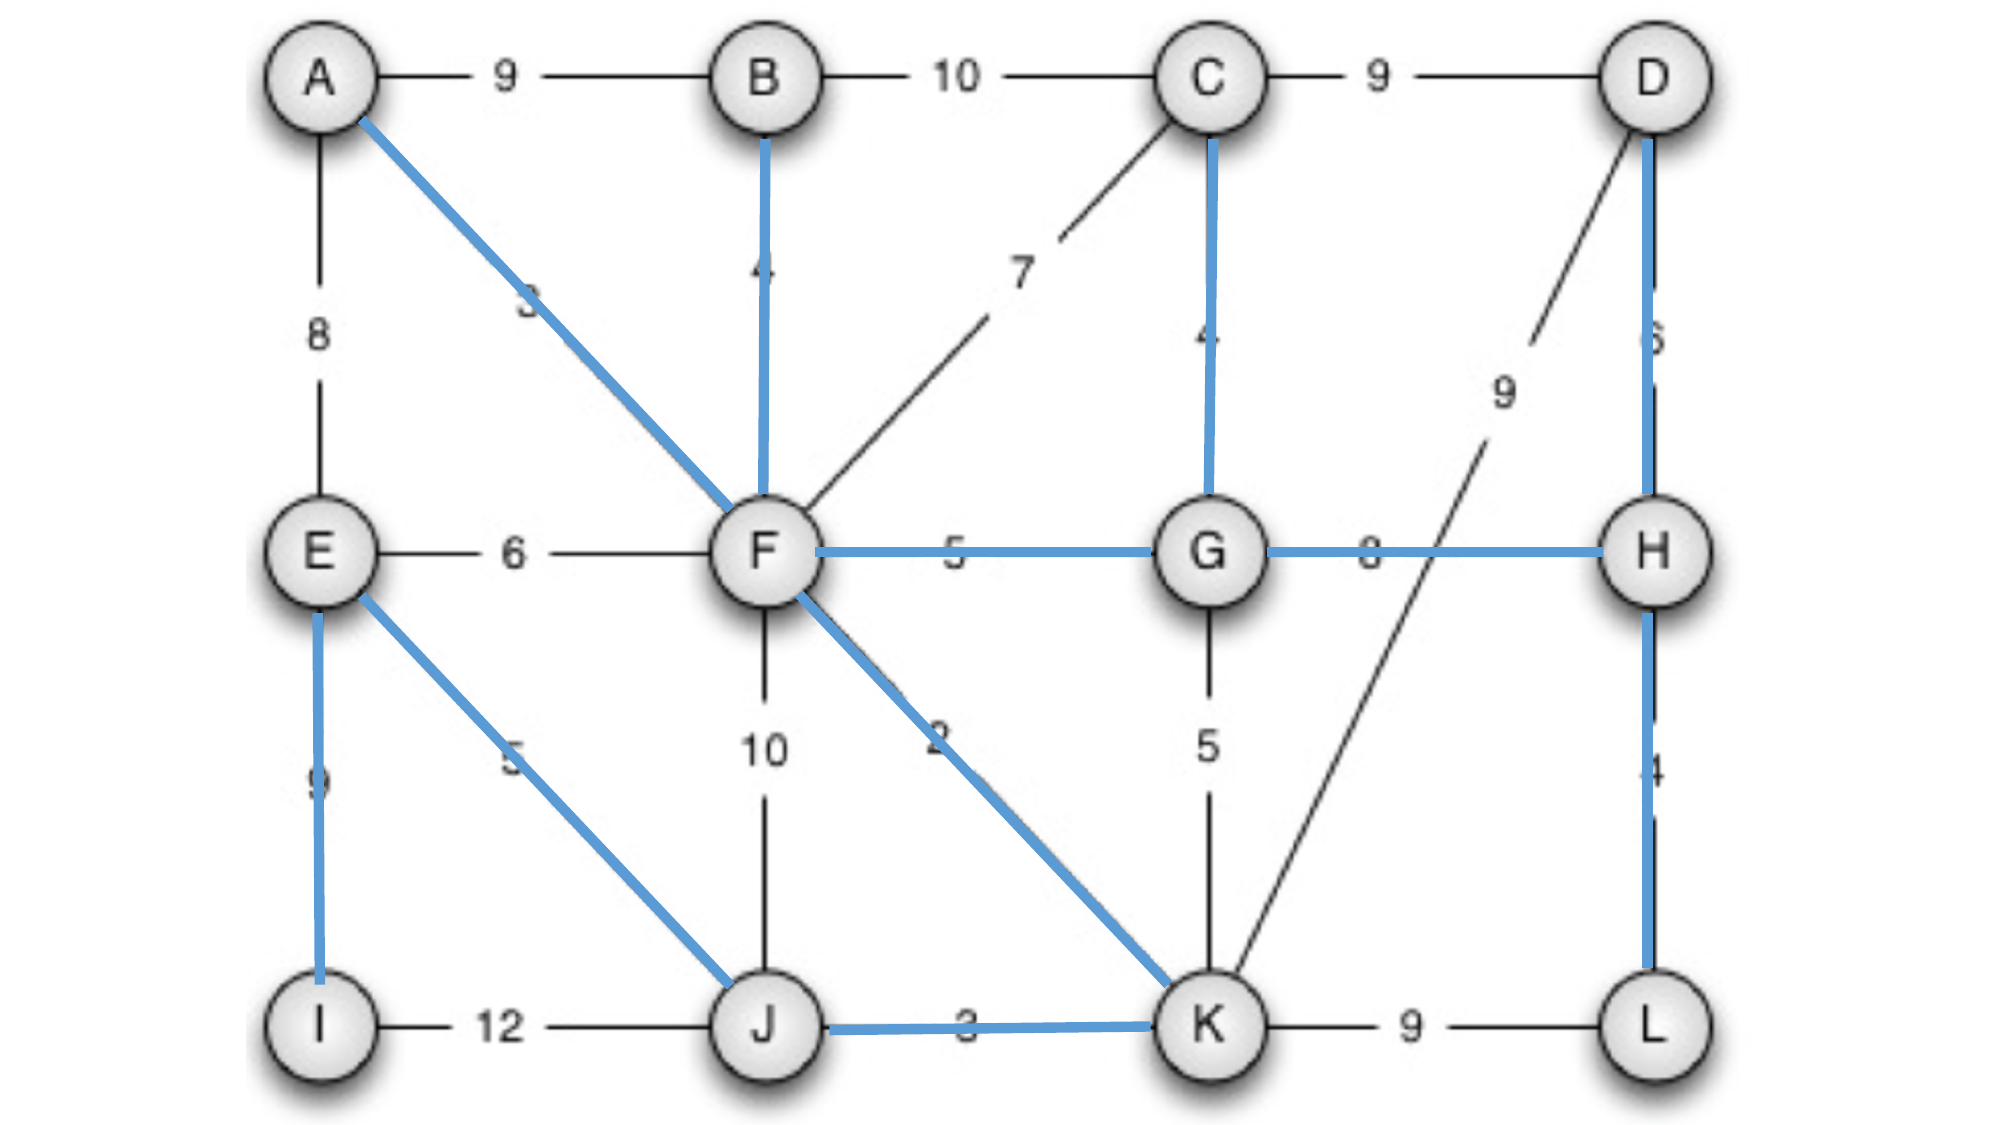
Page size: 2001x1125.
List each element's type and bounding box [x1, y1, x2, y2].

text_box [361, 119, 731, 510]
picture [246, 0, 1754, 1125]
text_box [829, 1026, 1151, 1031]
text_box [1208, 138, 1214, 495]
text_box [798, 594, 1169, 985]
text_box [361, 595, 731, 987]
